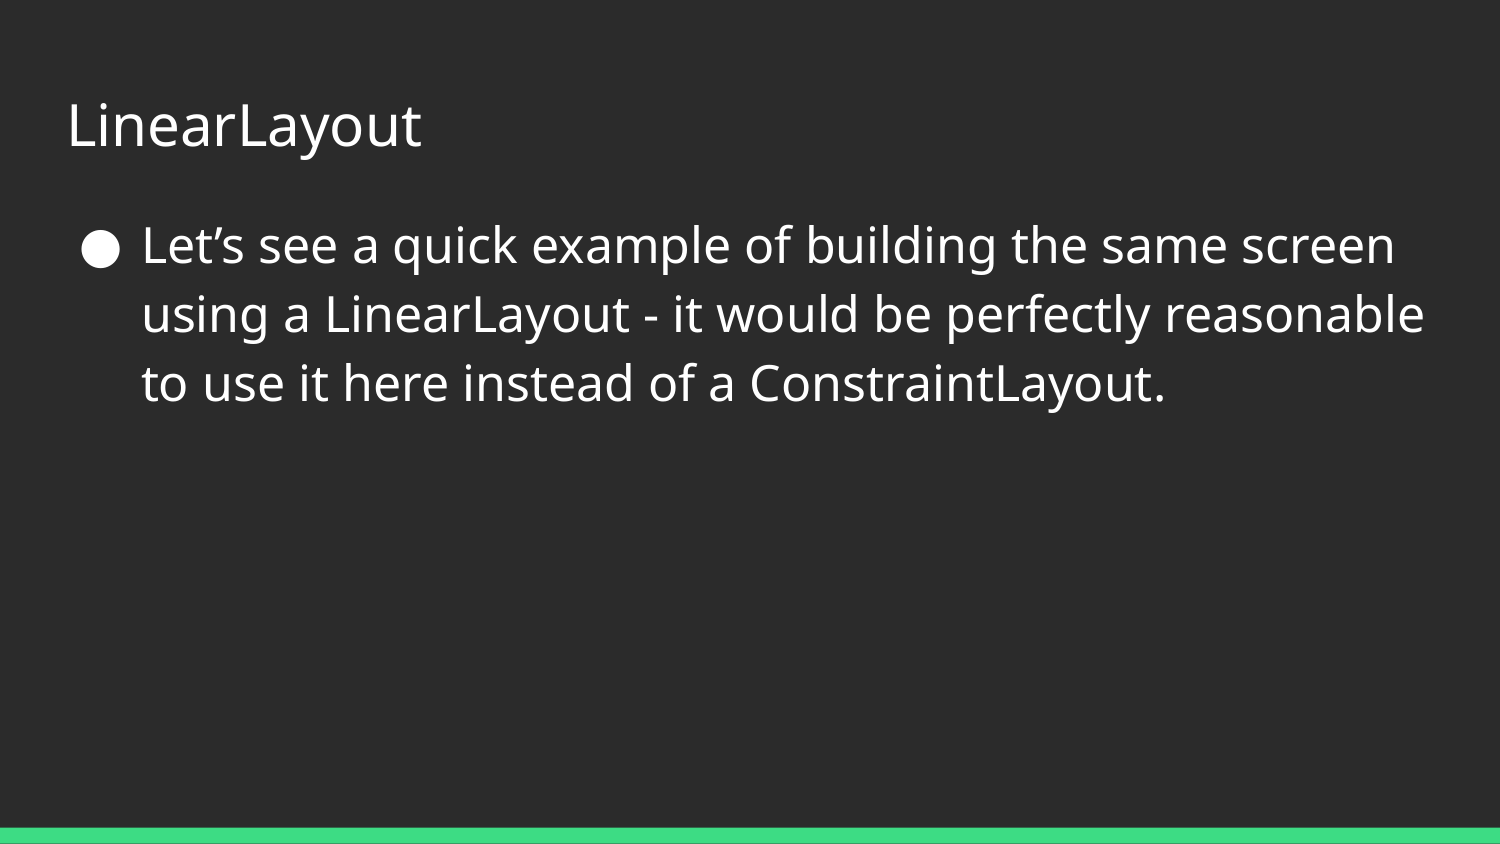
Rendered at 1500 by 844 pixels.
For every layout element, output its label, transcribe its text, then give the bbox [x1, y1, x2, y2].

list Let’s see a quick example of building the same screen using a LinearLayout - it would be perfectly reasonable to use it here instead of a ConstraintLayout. [51, 189, 1449, 750]
title LinearLayout [51, 72, 1449, 167]
